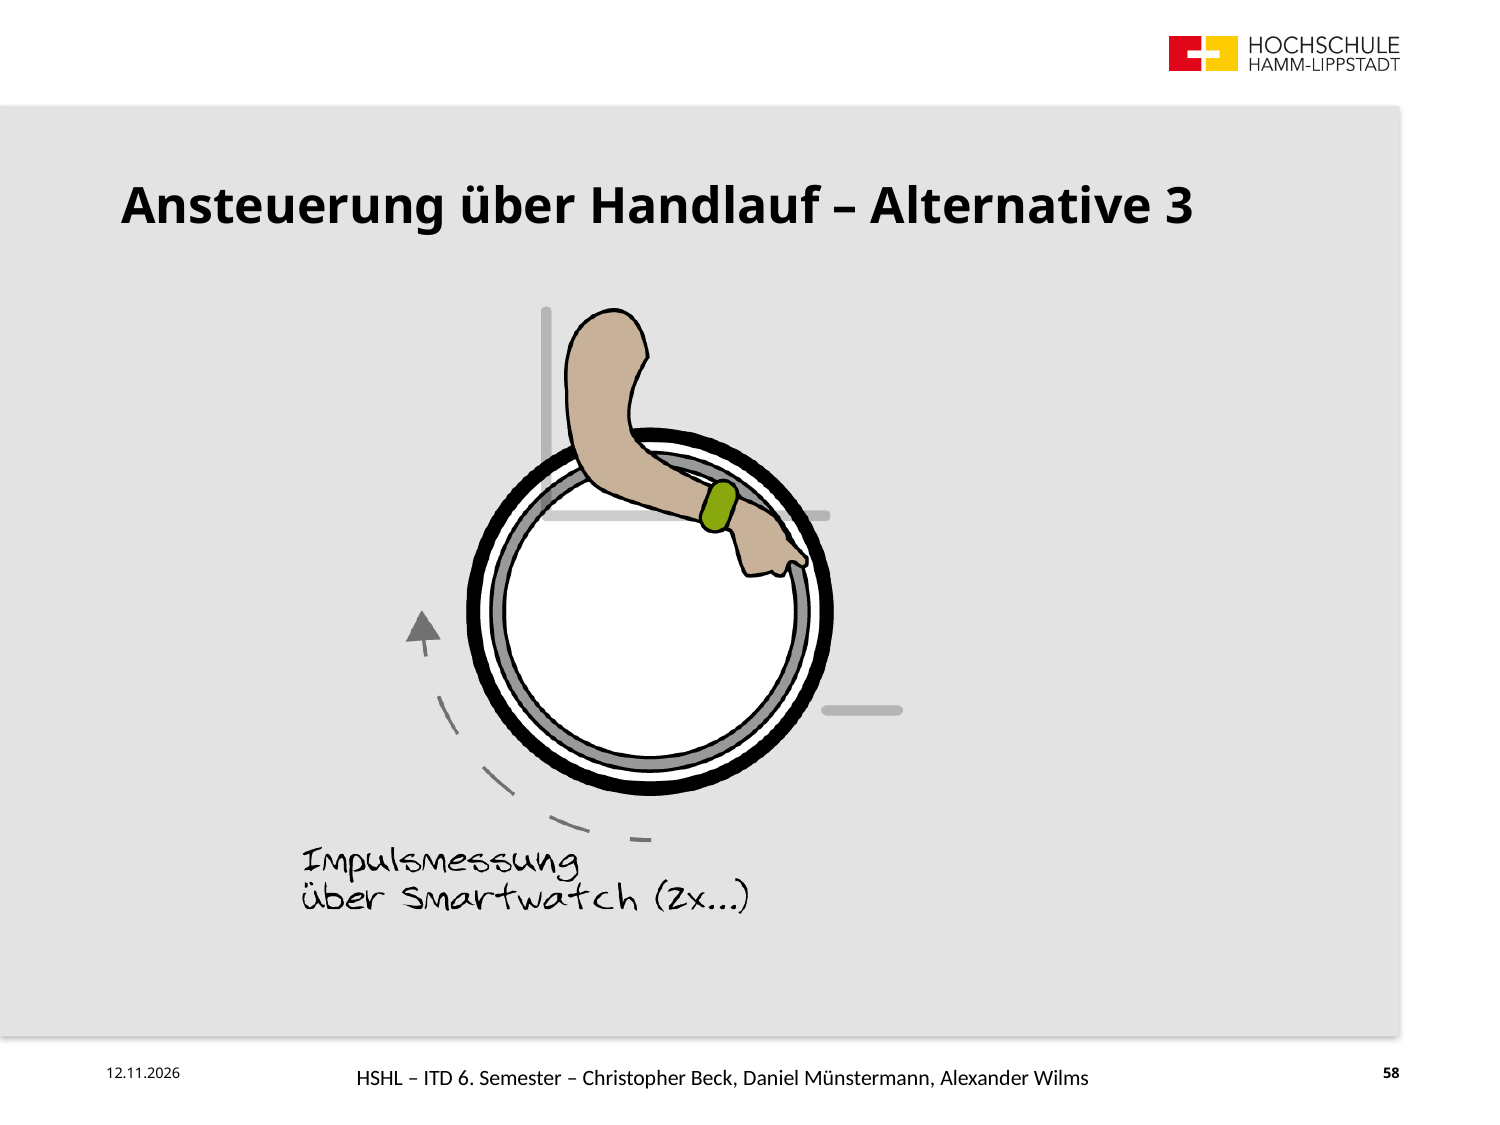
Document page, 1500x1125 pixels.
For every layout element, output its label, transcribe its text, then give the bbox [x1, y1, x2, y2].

text_box HSHL – ITD 6. Semester – Christopher Beck, Daniel Münstermann, Alexander Wilms [341, 1063, 1105, 1097]
picture [1169, 36, 1400, 71]
slide_number 58 [1105, 1065, 1400, 1084]
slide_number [106, 1065, 341, 1084]
picture [0, 246, 1341, 1056]
text_box Ansteuerung über Handlauf – Alternative 3 [106, 125, 1340, 245]
